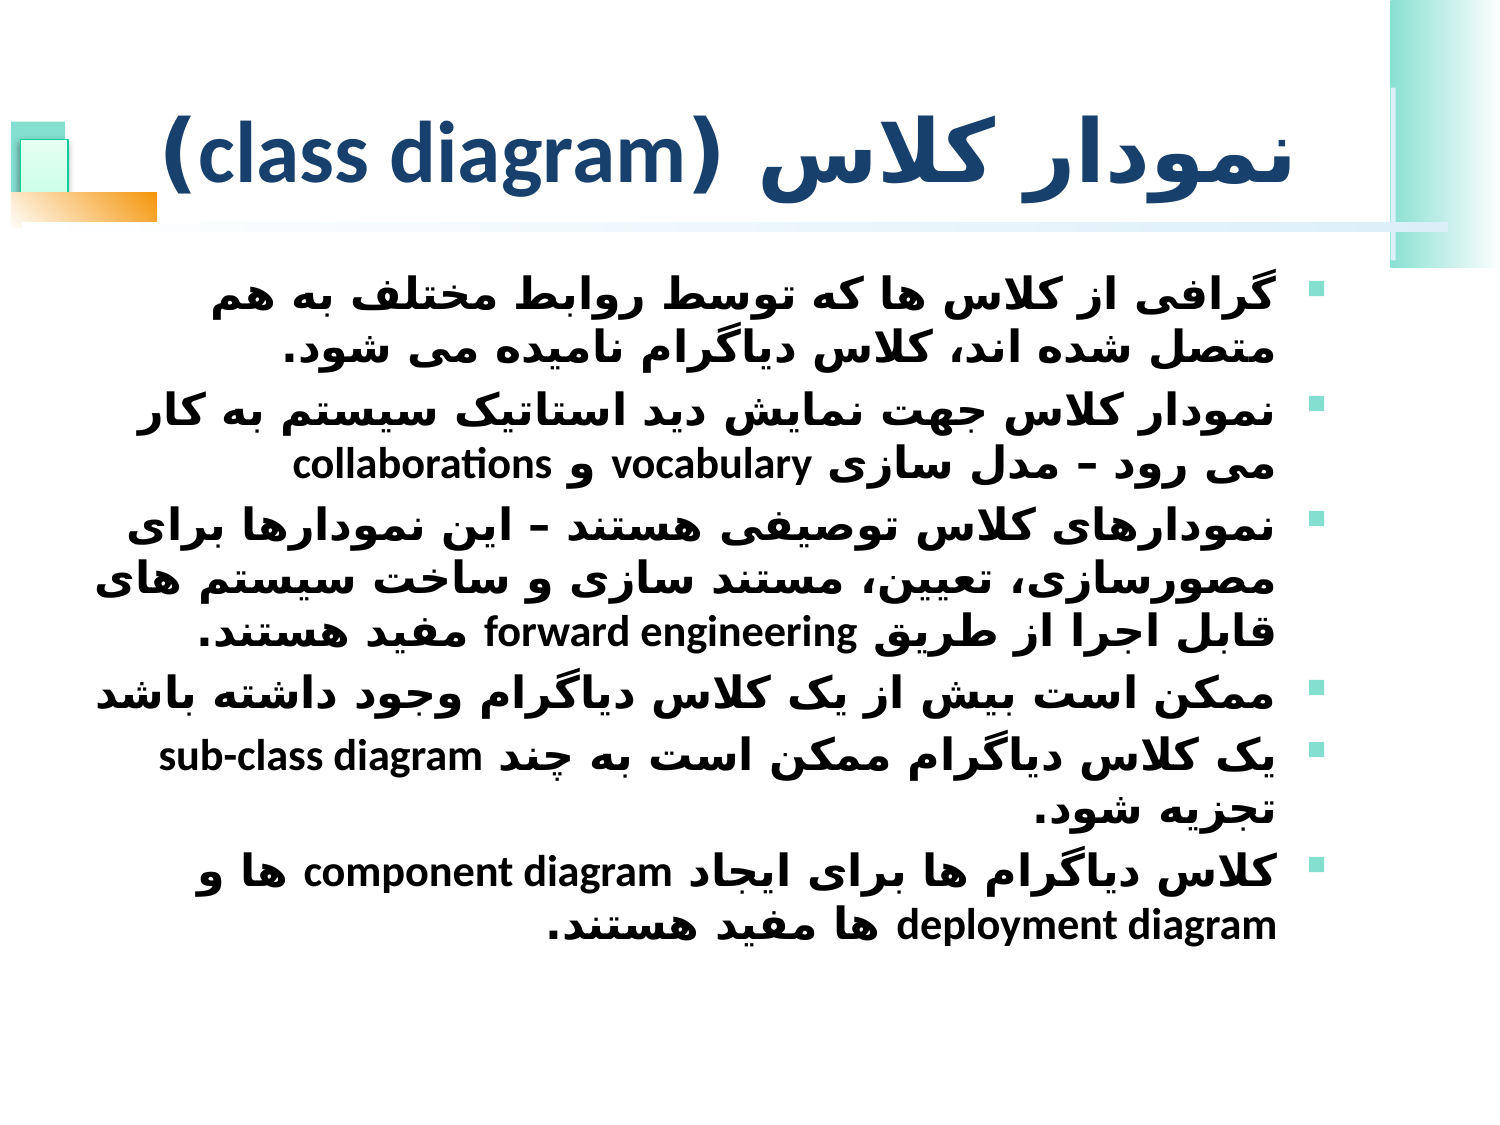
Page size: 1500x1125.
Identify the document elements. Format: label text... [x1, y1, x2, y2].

title نمودار کلاس (class diagram) [46, 19, 1313, 208]
list گرافی از کلاس ها که توسط روابط مختلف به هم متصل شده اند، کلاس دیاگرام نامیده می شود. نمودار کلاس جهت نمایش دید استاتیک سیستم به کار می رود – مدل سازی vocabulary و collaborations نمودارهای کلاس توصیفی هستند – این نمودارها برای مصورسازی، تعیین، مستند سازی و ساخت سیستم های قابل اجرا از طریق forward engineering مفید هستند. ممکن است بیش از یک کلاس دیاگرام وجود داشته باشد یک کلاس دیاگرام ممکن است به چند sub-class diagram تجزیه شود. کلاس دیاگرام ها برای ایجاد component diagram ها و deployment diagram ها مفید هستند. [58, 257, 1337, 1044]
